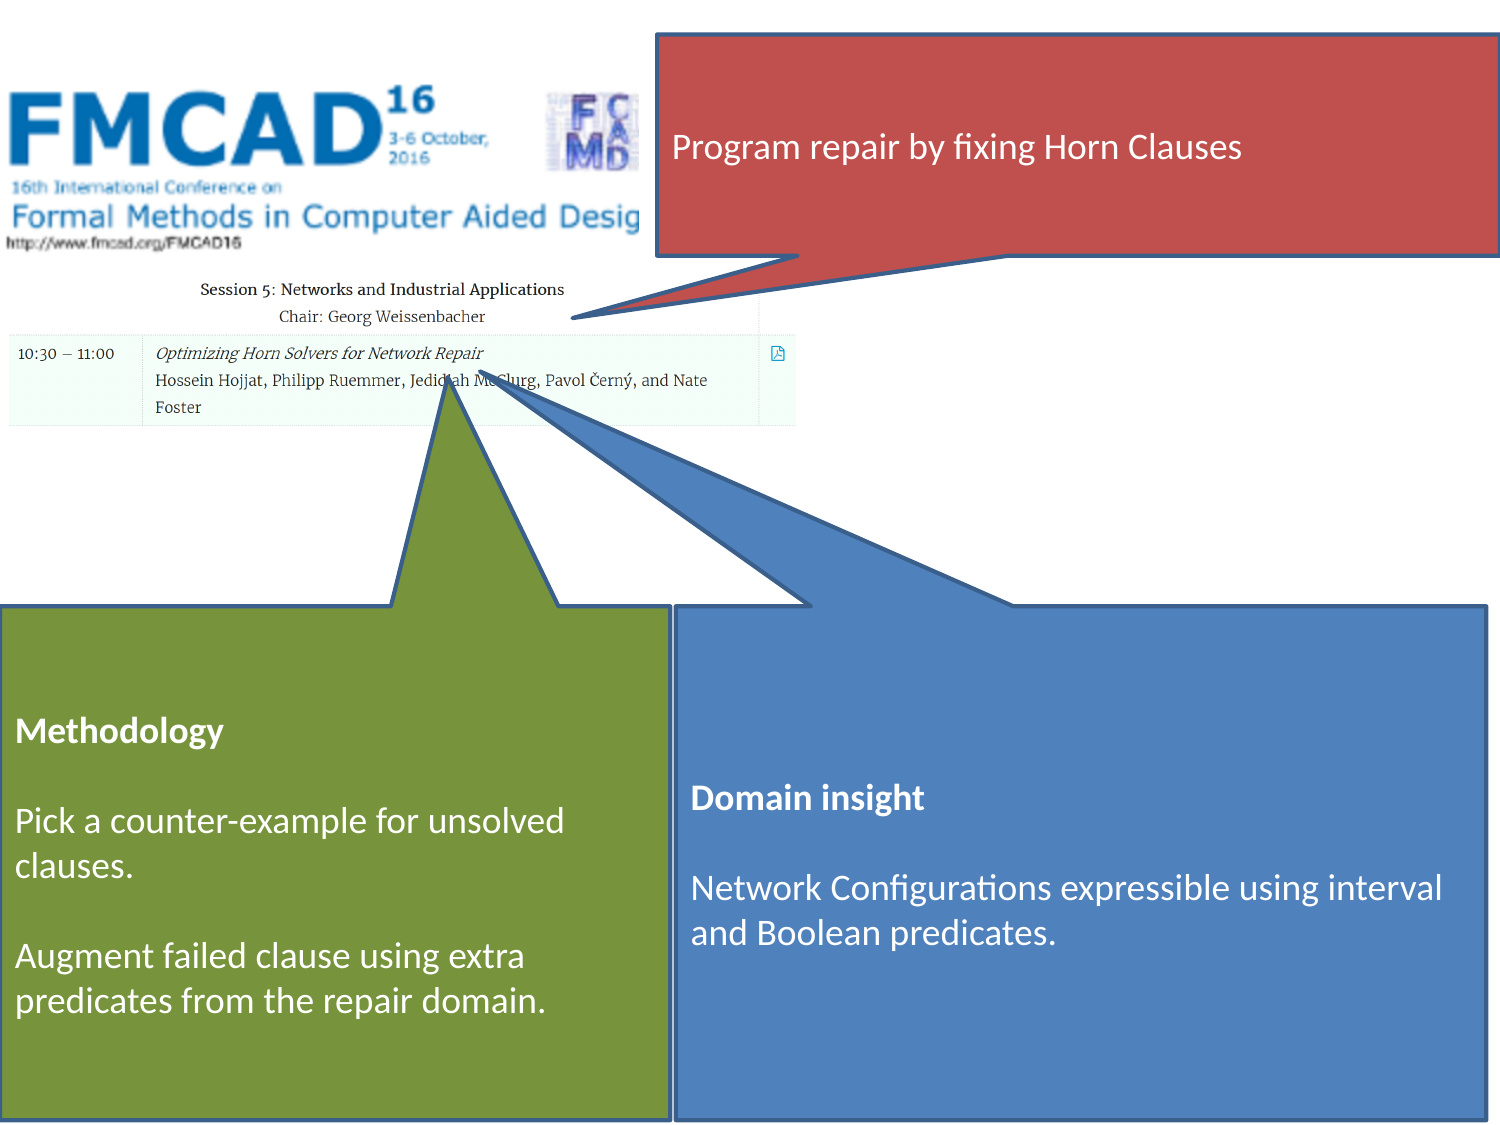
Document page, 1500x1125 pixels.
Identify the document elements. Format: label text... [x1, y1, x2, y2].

text_box Methodology Pick a counter-example for unsolved clauses. Augment failed clause using extra predicates from the repair domain. [0, 434, 673, 1123]
text_box Program repair by fixing Horn Clauses [655, 32, 1500, 288]
picture [0, 84, 639, 256]
text_box Domain insight Network Configurations expressible using interval and Boolean predicates. [564, 434, 1489, 1123]
picture [9, 272, 797, 426]
